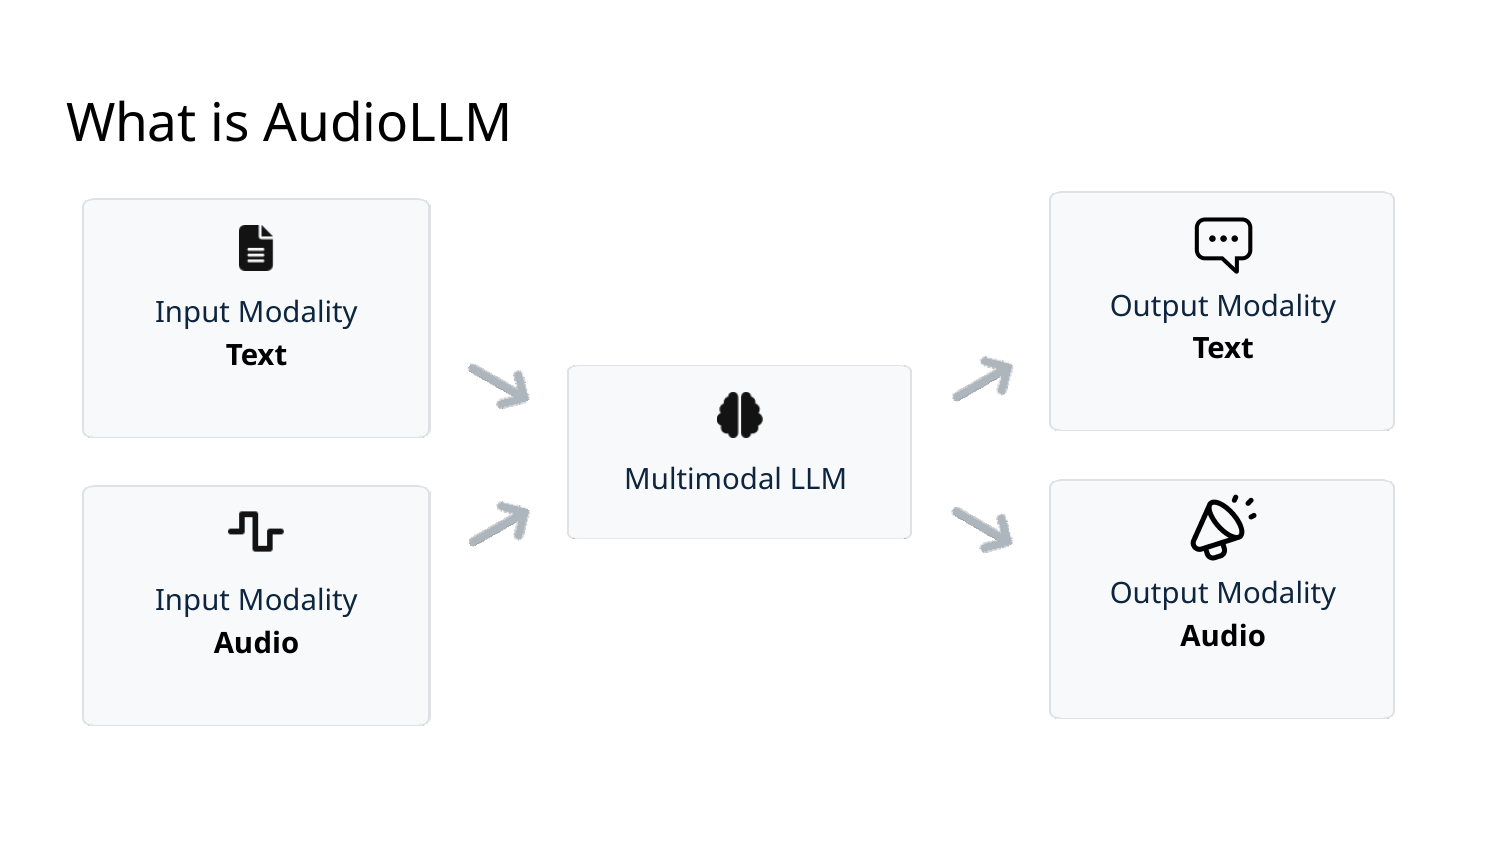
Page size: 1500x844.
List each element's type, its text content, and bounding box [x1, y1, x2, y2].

picture [565, 364, 914, 540]
picture [1049, 191, 1398, 432]
picture [936, 336, 1028, 428]
picture [452, 481, 545, 573]
title What is AudioLLM [51, 72, 1449, 167]
picture [1049, 479, 1398, 719]
picture [82, 198, 431, 438]
picture [82, 485, 431, 726]
picture [935, 480, 1027, 573]
picture [451, 336, 544, 429]
